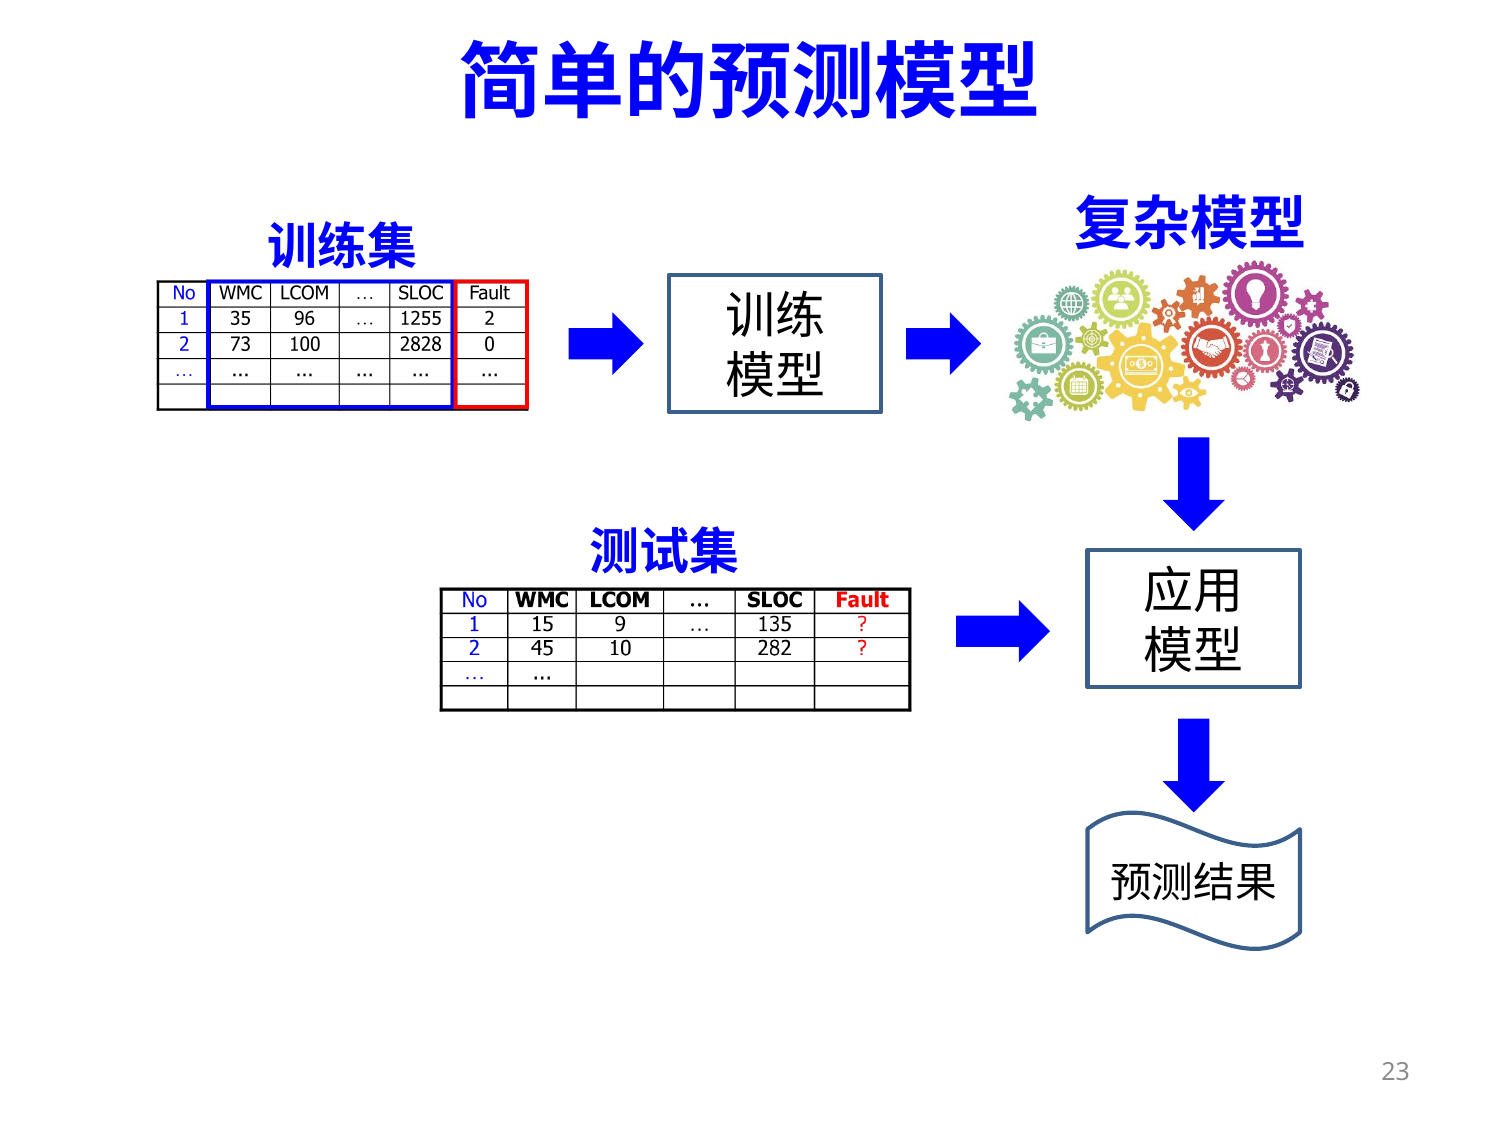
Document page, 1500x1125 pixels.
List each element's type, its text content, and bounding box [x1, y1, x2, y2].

picture [155, 274, 530, 413]
text_box [904, 310, 975, 377]
picture [980, 237, 1388, 441]
text_box [954, 598, 1053, 665]
text_box 训练 模型 [667, 273, 883, 414]
text_box 测试集 [537, 514, 792, 569]
picture [439, 579, 913, 713]
text_box 应用 模型 [1085, 548, 1302, 689]
text_box 复杂模型 [1022, 185, 1359, 235]
text_box 预测结果 [1085, 810, 1303, 951]
slide_number 23 [1074, 1042, 1425, 1103]
text_box 简单的预测模型 [443, 21, 1057, 136]
text_box 训练集 [215, 210, 470, 265]
text_box [566, 310, 646, 377]
text_box [1160, 450, 1227, 534]
text_box [1160, 716, 1227, 815]
